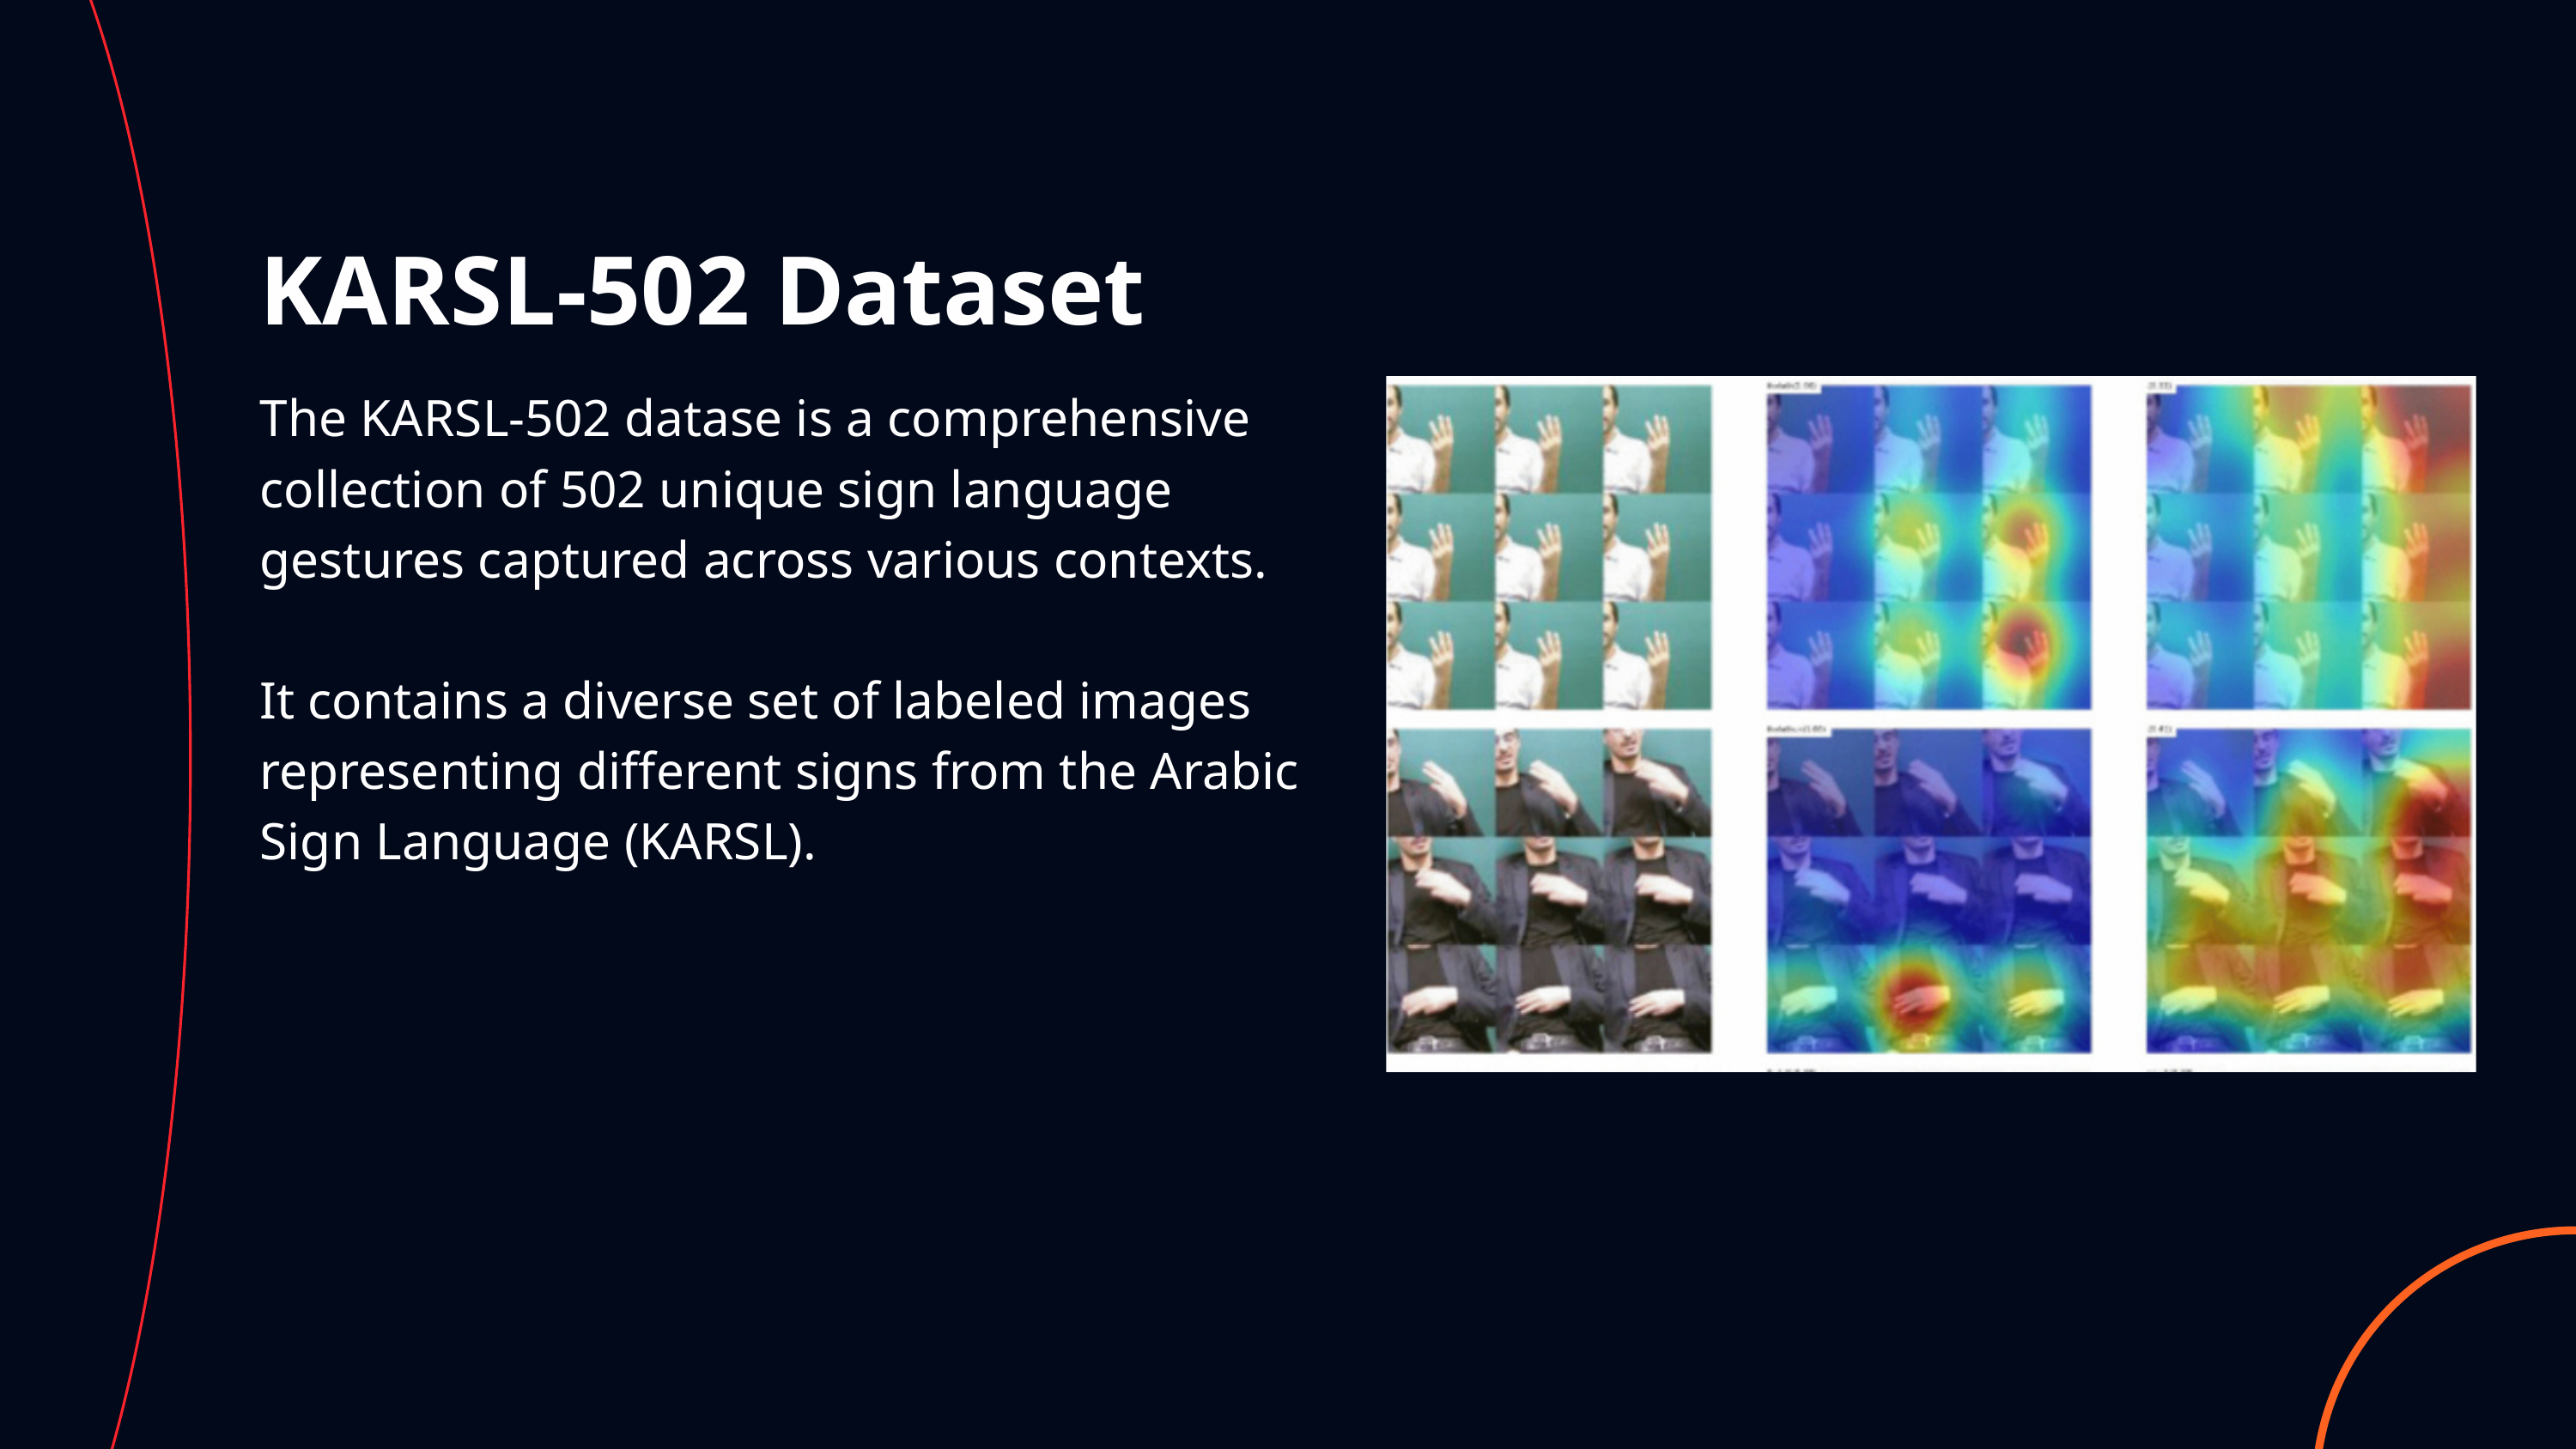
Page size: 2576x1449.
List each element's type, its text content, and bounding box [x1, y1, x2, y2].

text_box KARSL-502 Dataset [259, 210, 1442, 344]
text_box [1386, 376, 2476, 1072]
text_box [2315, 1229, 2576, 1449]
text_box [0, 0, 191, 1449]
text_box The KARSL-502 datase is a comprehensive collection of 502 unique sign language gestures captured across various contexts. It contains a diverse set of labeled images representing different signs from the Arabic Sign Language (KARSL). [259, 376, 1323, 870]
